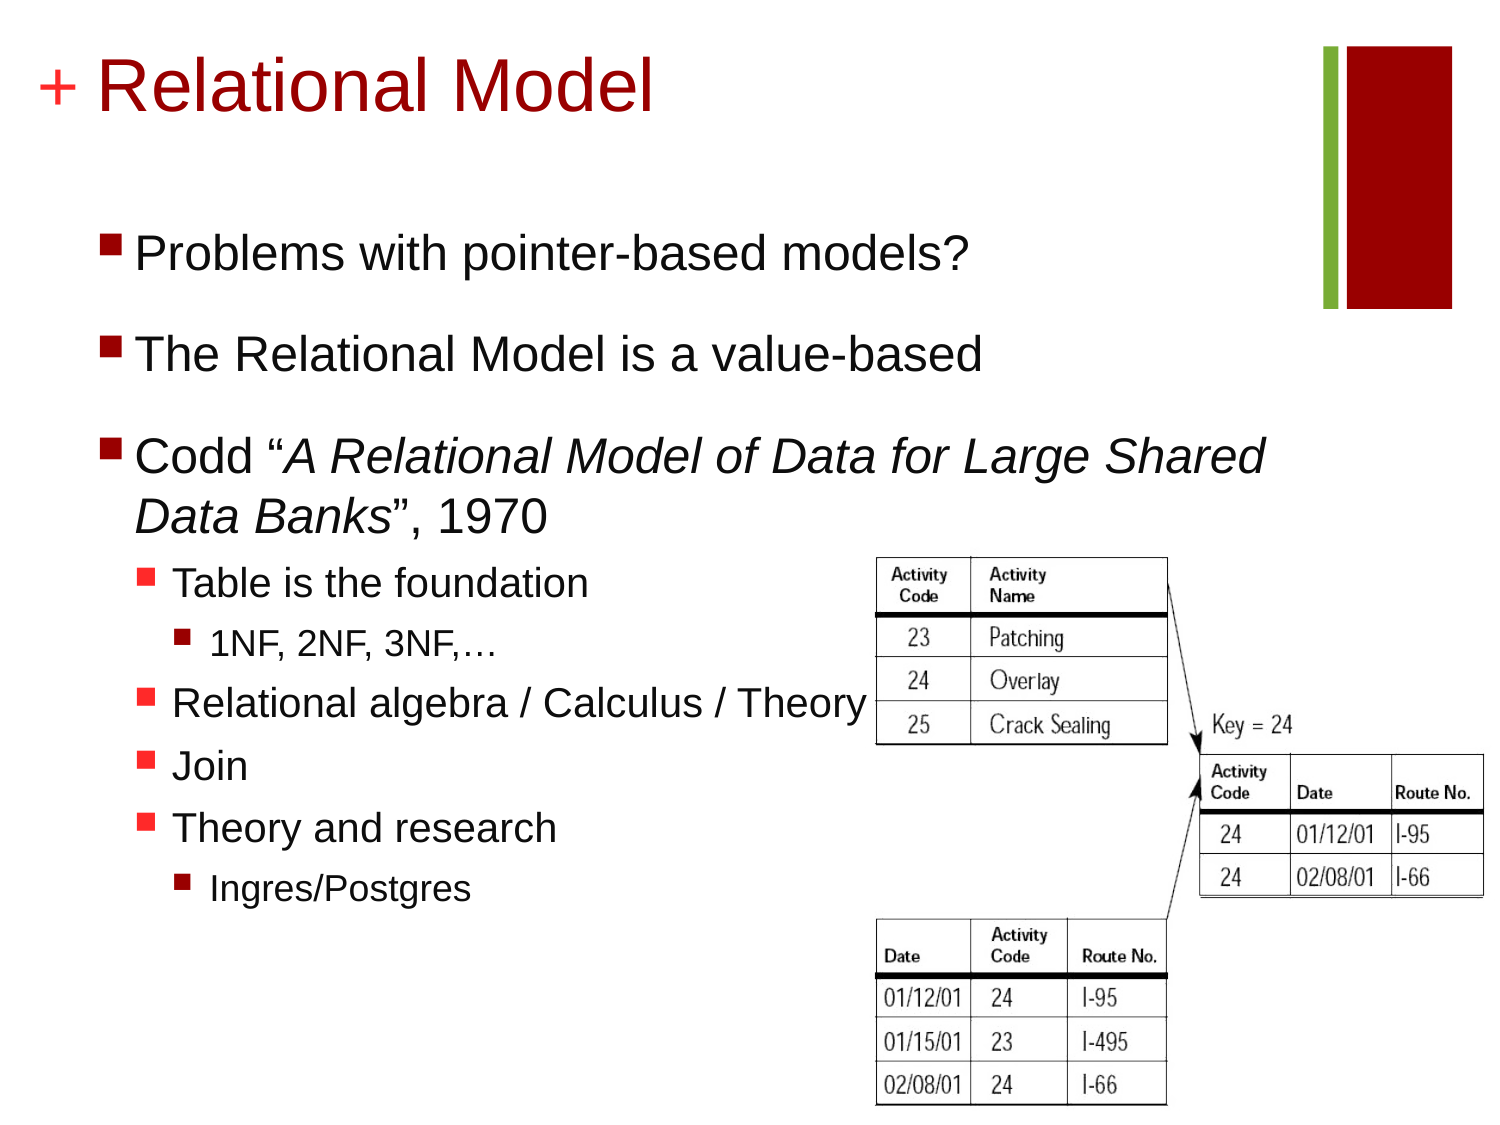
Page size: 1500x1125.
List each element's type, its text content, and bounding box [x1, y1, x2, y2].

picture [850, 538, 1496, 1125]
title Relational Model [81, 29, 1322, 213]
list Problems with pointer-based models? The Relational Model is a value-based Codd “A Relational Model of Data for Large Shared Data Banks”, 1970 Table is the foundation 1NF, 2NF, 3NF,… Relational algebra / Calculus / Theory Join Theory and research Ingres/Postgres [81, 212, 1282, 1025]
